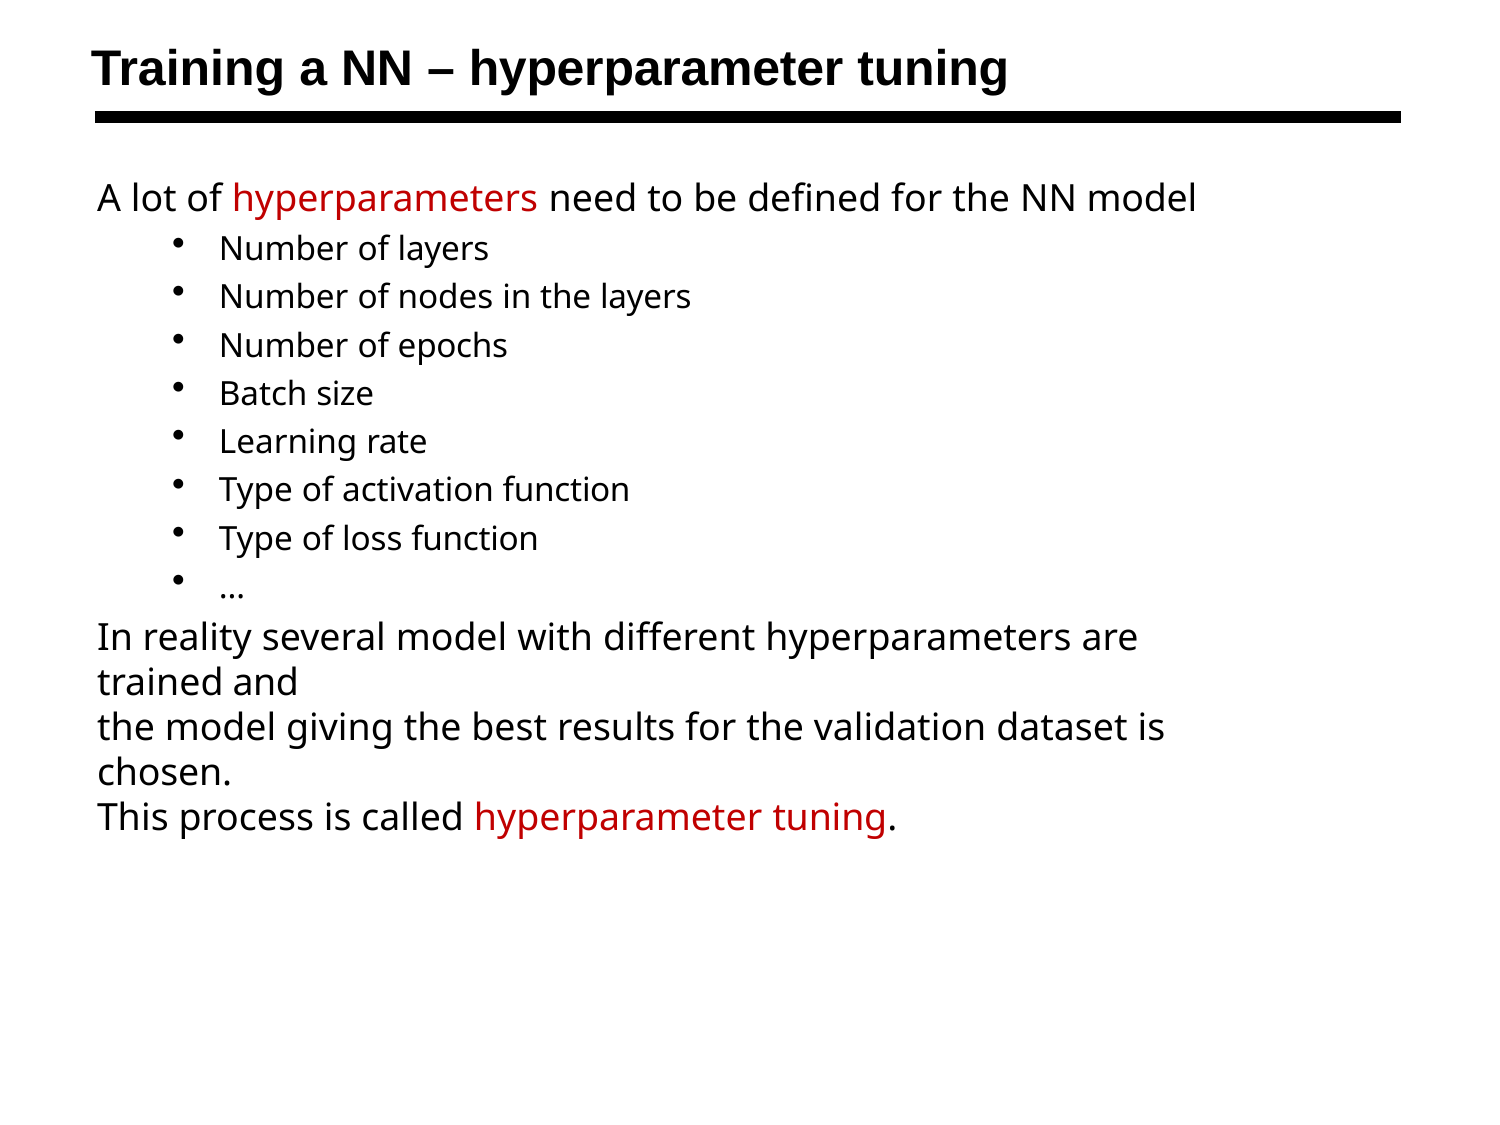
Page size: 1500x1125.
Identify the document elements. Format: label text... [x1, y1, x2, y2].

text_box A lot of hyperparameters need to be defined for the NN model Number of layers Number of nodes in the layers Number of epochs Batch size Learning rate Type of activation function Type of loss function … In reality several model with different hyperparameters are trained and the model giving the best results for the validation dataset is chosen. This process is called hyperparameter tuning. [94, 167, 1264, 839]
title Training a NN – hyperparameter tuning [86, 33, 1019, 224]
